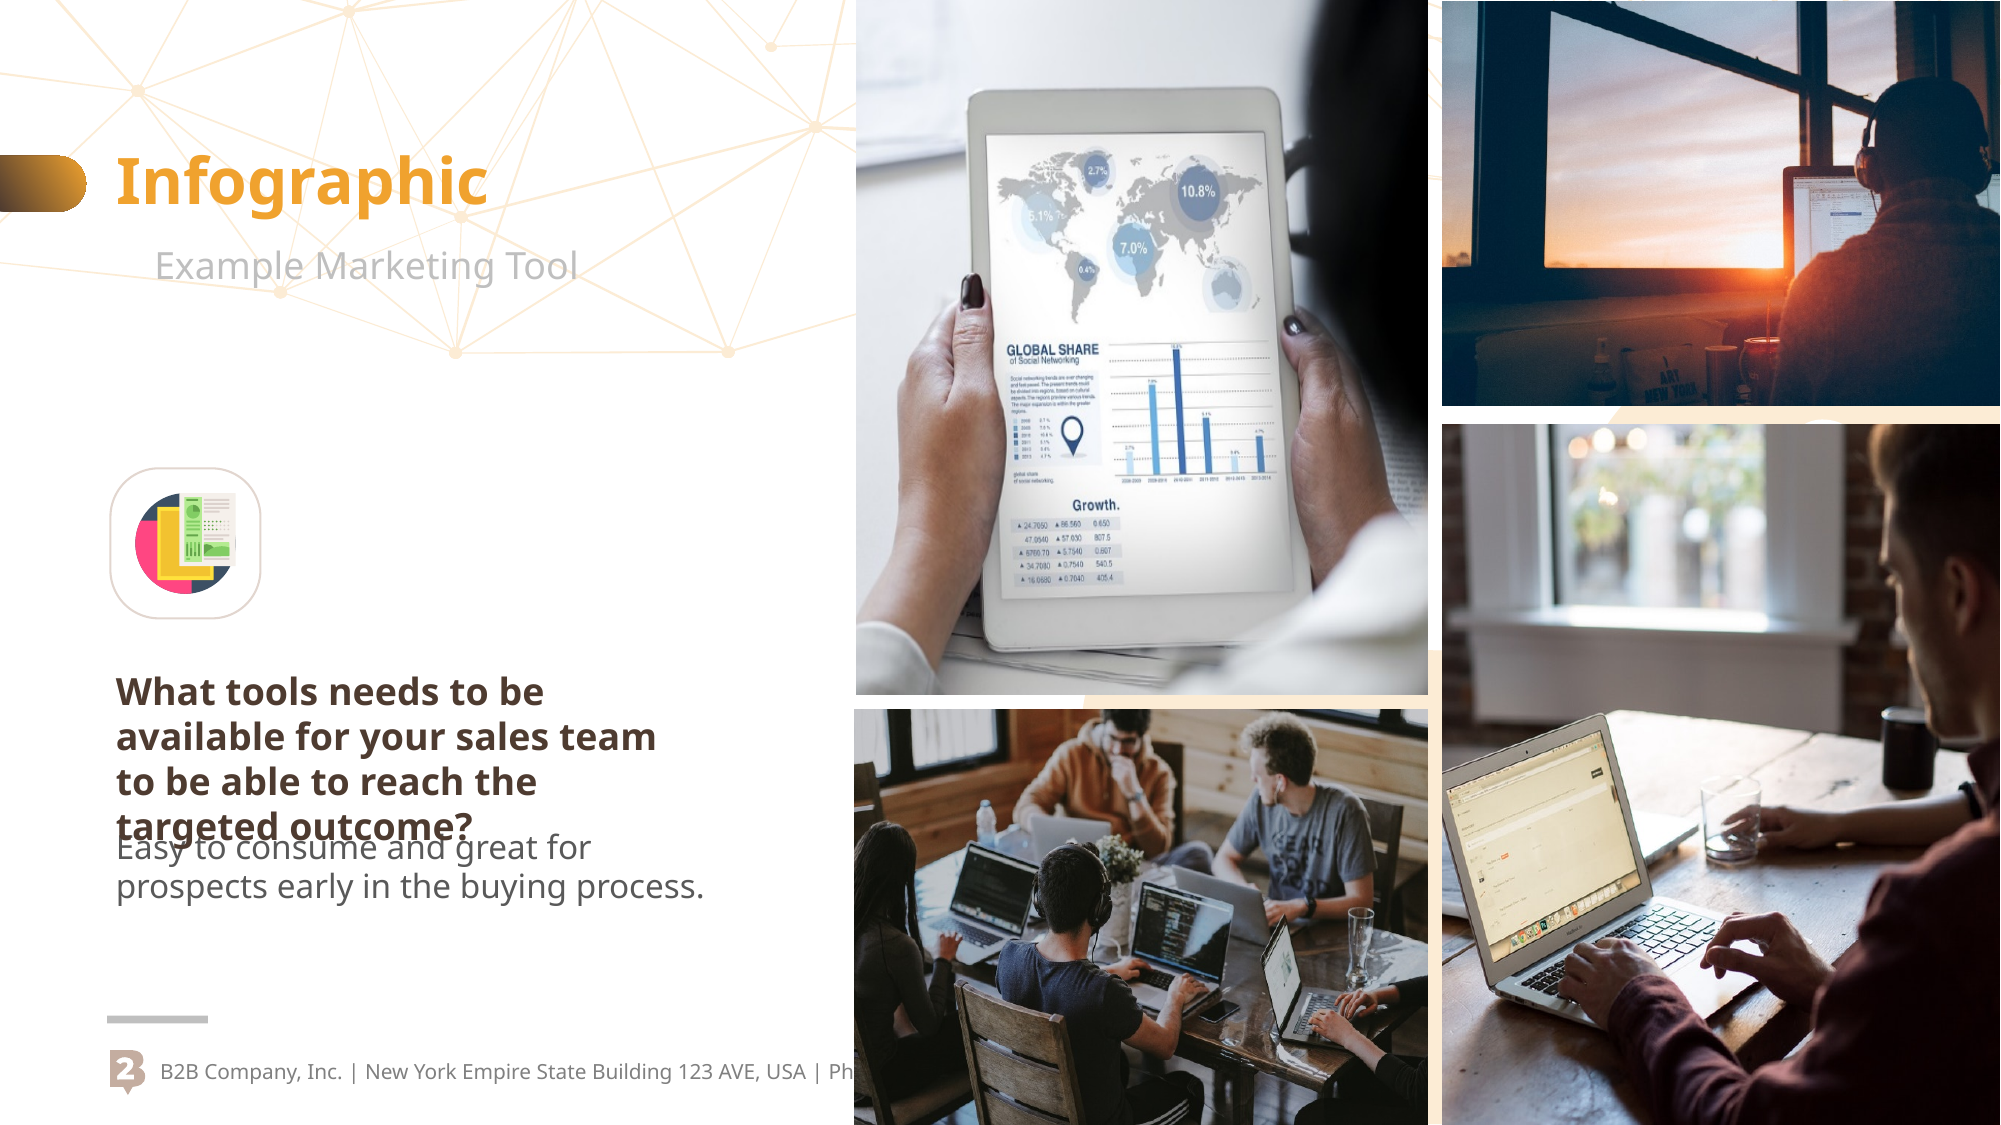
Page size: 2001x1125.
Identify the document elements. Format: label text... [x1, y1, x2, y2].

text_box What tools needs to be available for your sales team to be able to reach the targeted outcome? [101, 660, 716, 856]
title Infographic [101, 133, 709, 225]
footer B2B Company, Inc. | New York Empire State Building 123 AVE, USA | Phone: +54 994 022 [145, 1042, 854, 1103]
text_box Easy to consume and great for prospects early in the buying process. [101, 818, 768, 913]
text_box Example Marketing Tool [139, 212, 595, 295]
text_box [854, 0, 2000, 1125]
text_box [110, 468, 261, 619]
